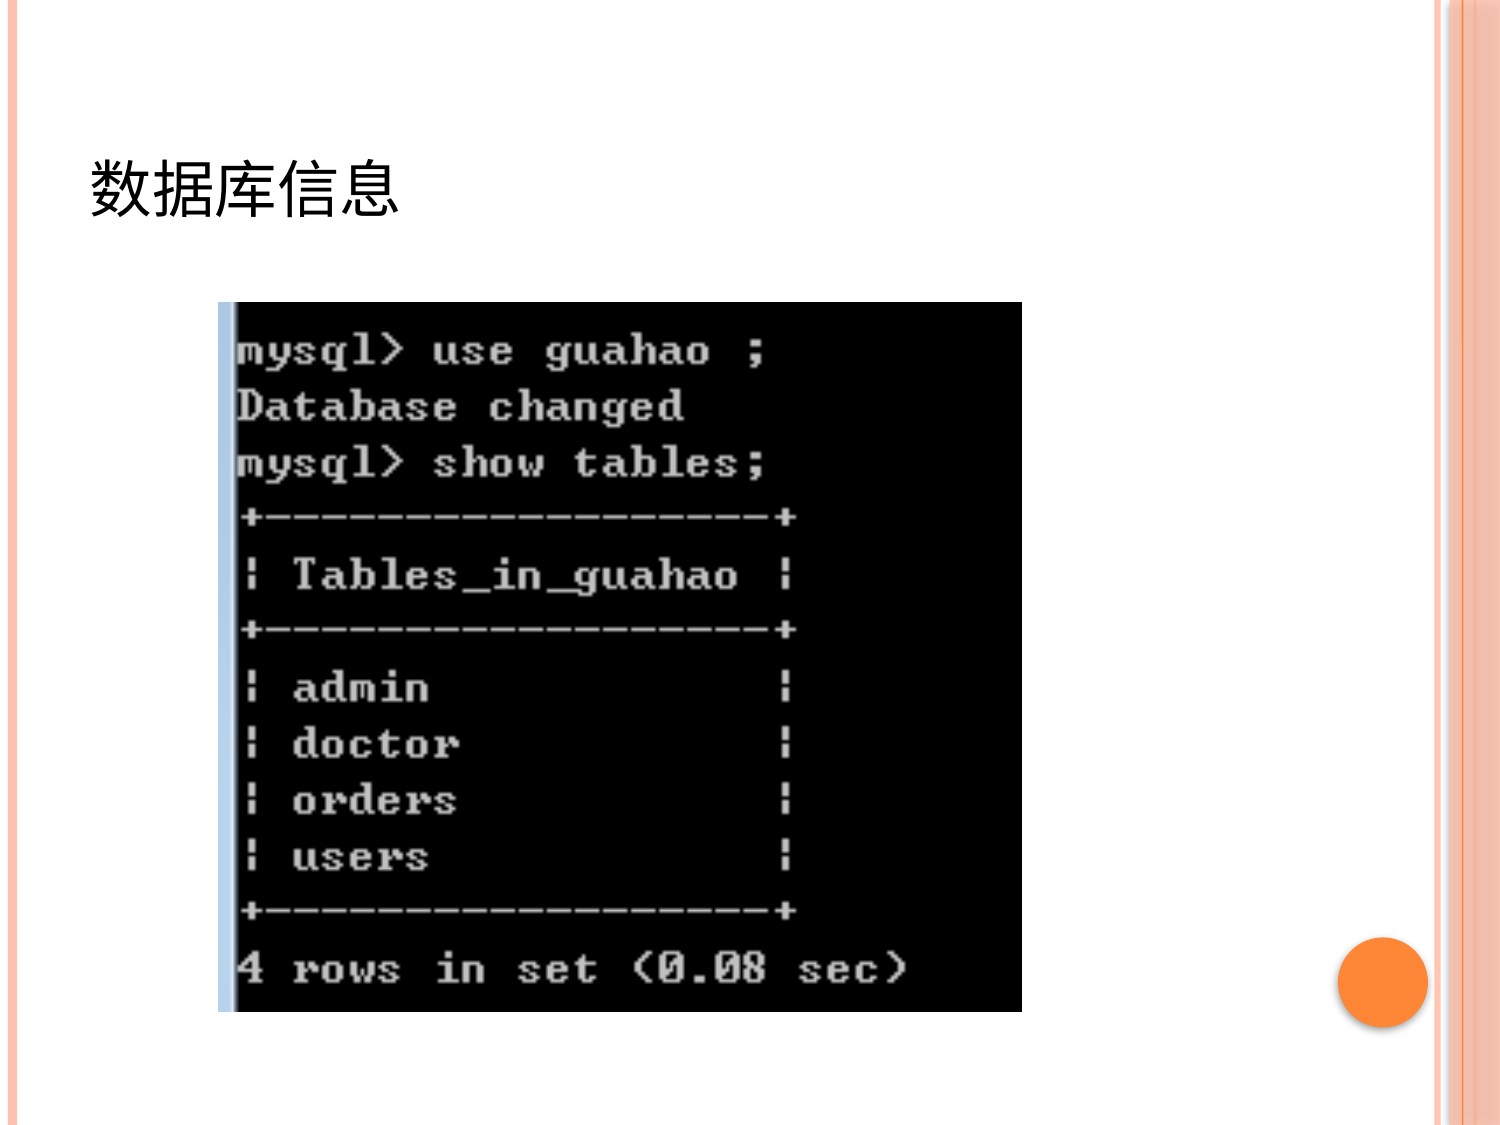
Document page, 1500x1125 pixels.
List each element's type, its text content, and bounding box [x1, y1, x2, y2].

title 数据库信息 [75, 45, 1300, 233]
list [217, 302, 1023, 1012]
